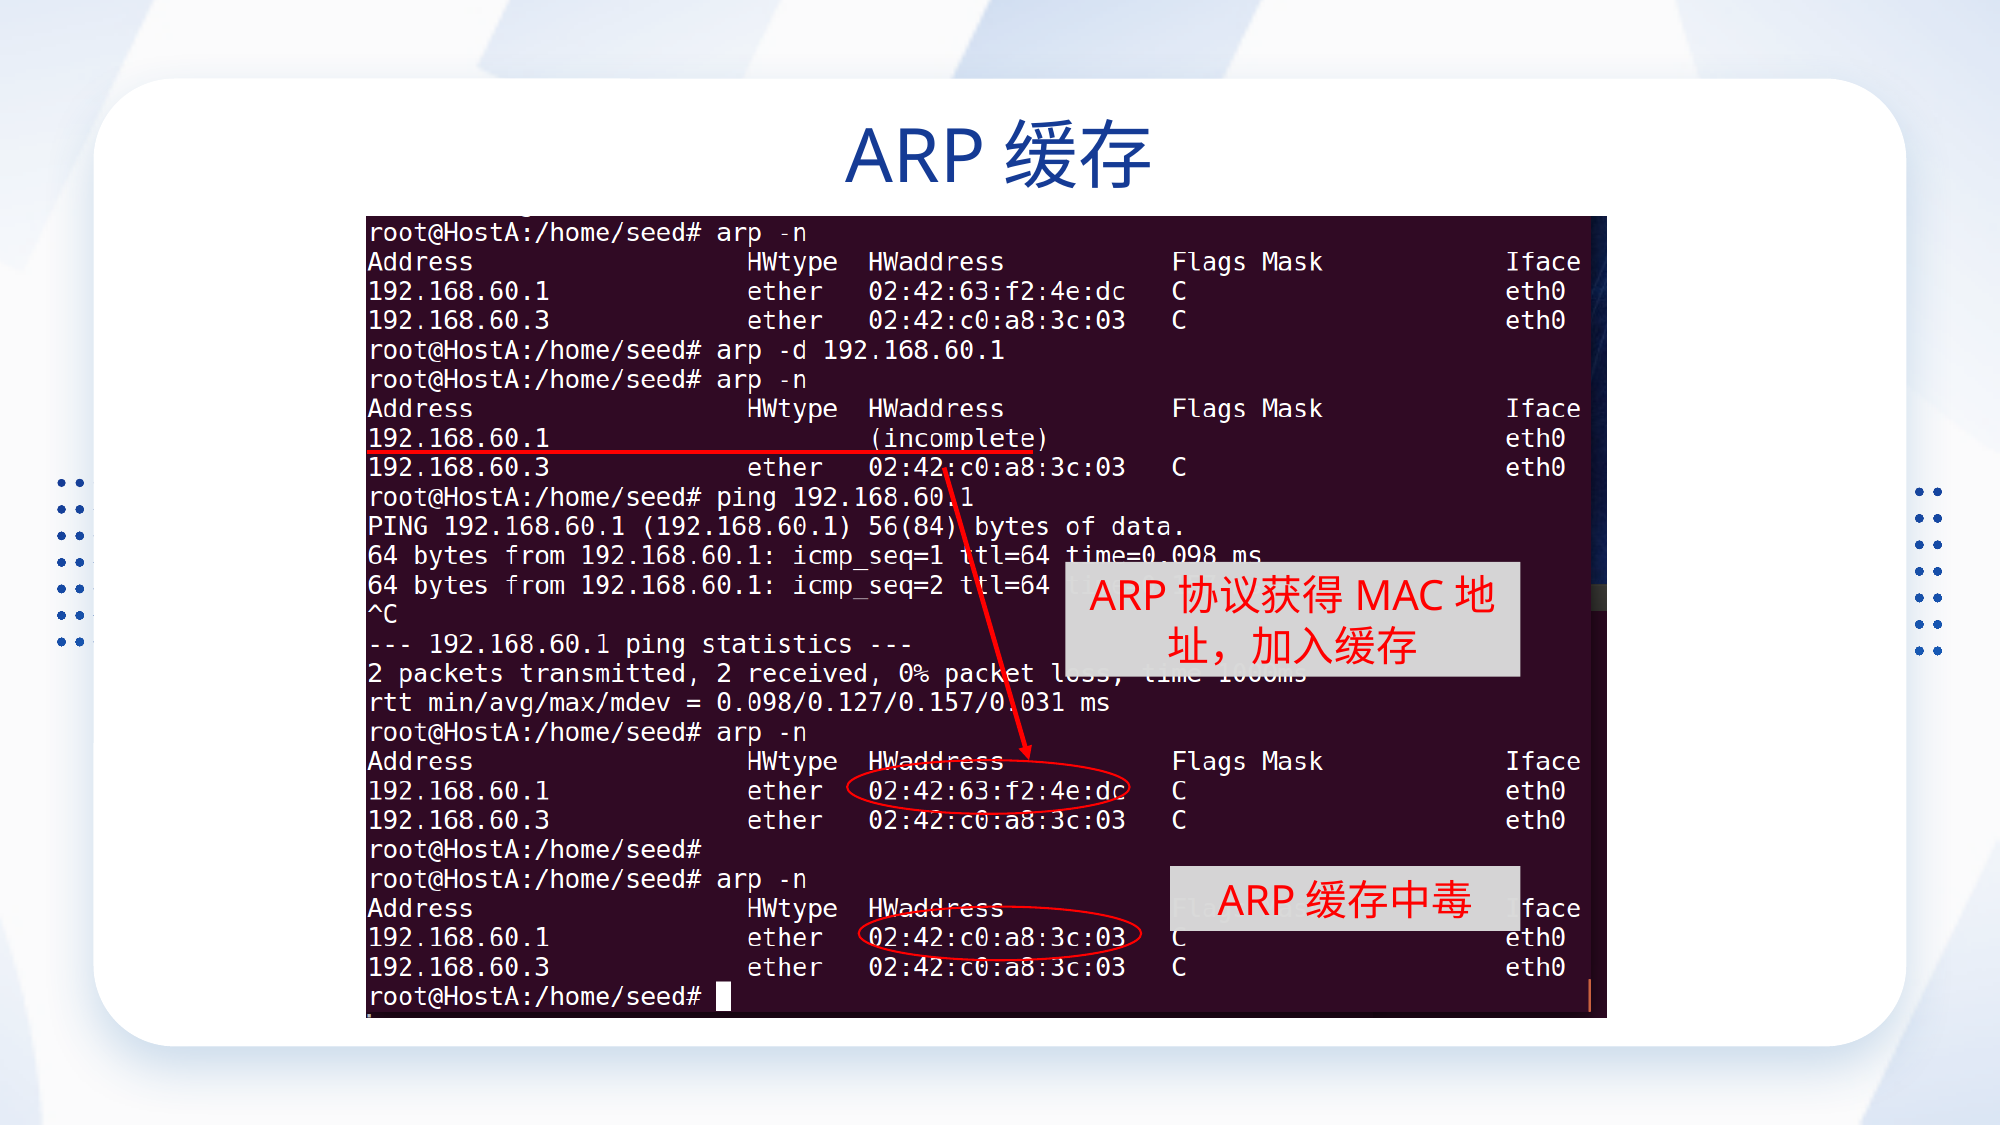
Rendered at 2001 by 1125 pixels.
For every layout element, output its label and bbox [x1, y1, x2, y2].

text_box [944, 467, 1030, 761]
picture [0, 0, 2000, 1125]
